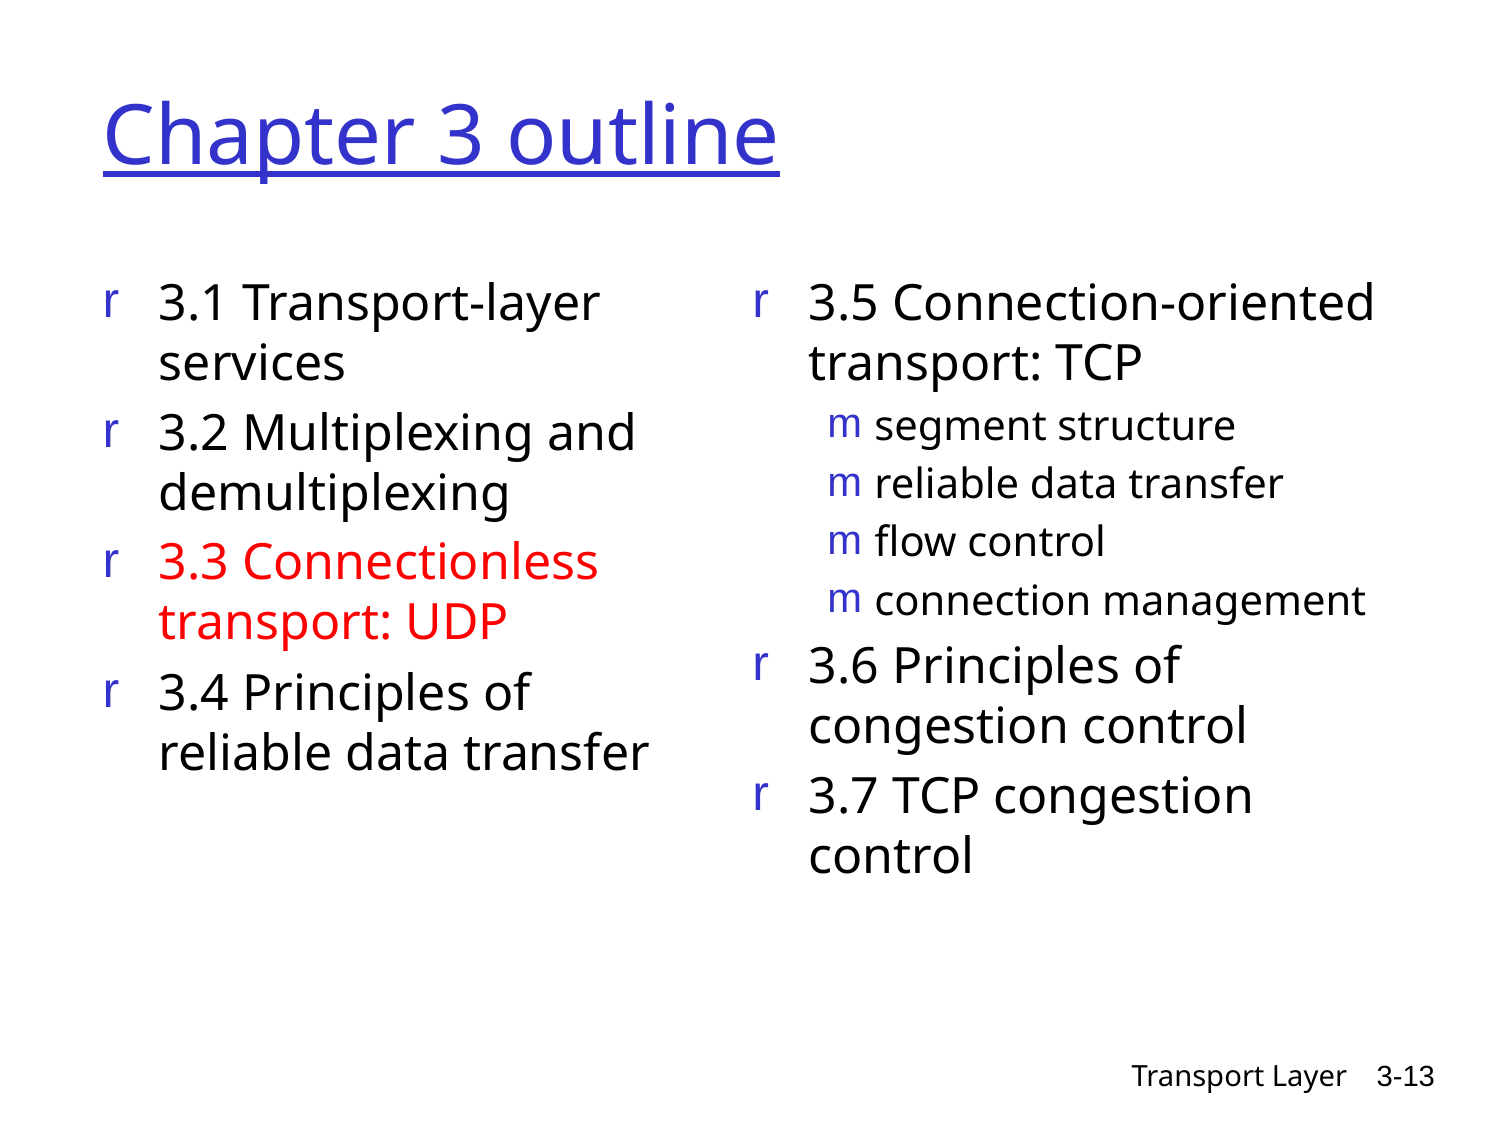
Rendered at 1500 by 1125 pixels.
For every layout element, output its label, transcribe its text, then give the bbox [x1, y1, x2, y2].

list 3.5 Connection-oriented transport: TCP segment structure reliable data transfer flow control connection management 3.6 Principles of congestion control 3.7 TCP congestion control [737, 262, 1403, 1025]
text_box Transport Layer [887, 1049, 1339, 1125]
list 3.1 Transport-layer services 3.2 Multiplexing and demultiplexing 3.3 Connectionless transport: UDP 3.4 Principles of reliable data transfer [87, 262, 713, 1025]
title Chapter 3 outline [87, 37, 1363, 225]
text_box 3-13 [1339, 1049, 1450, 1125]
